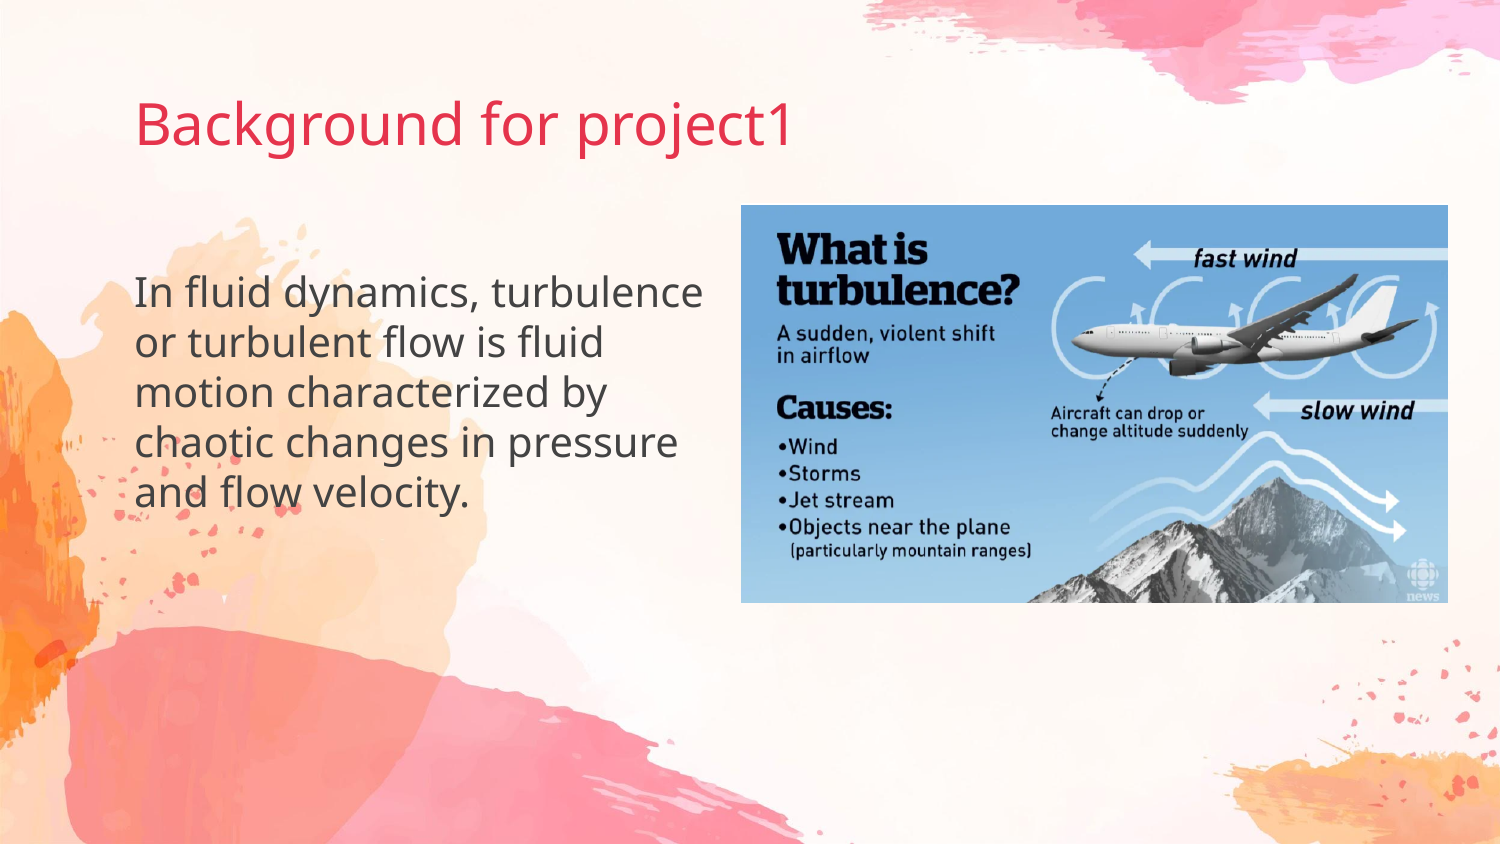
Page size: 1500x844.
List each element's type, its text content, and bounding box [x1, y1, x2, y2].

title Background for project1 [119, 71, 1388, 166]
subtitle In fluid dynamics, turbulence or turbulent flow is fluid motion characterized by chaotic changes in pressure and flow velocity. [119, 250, 733, 683]
picture [0, 0, 1500, 844]
